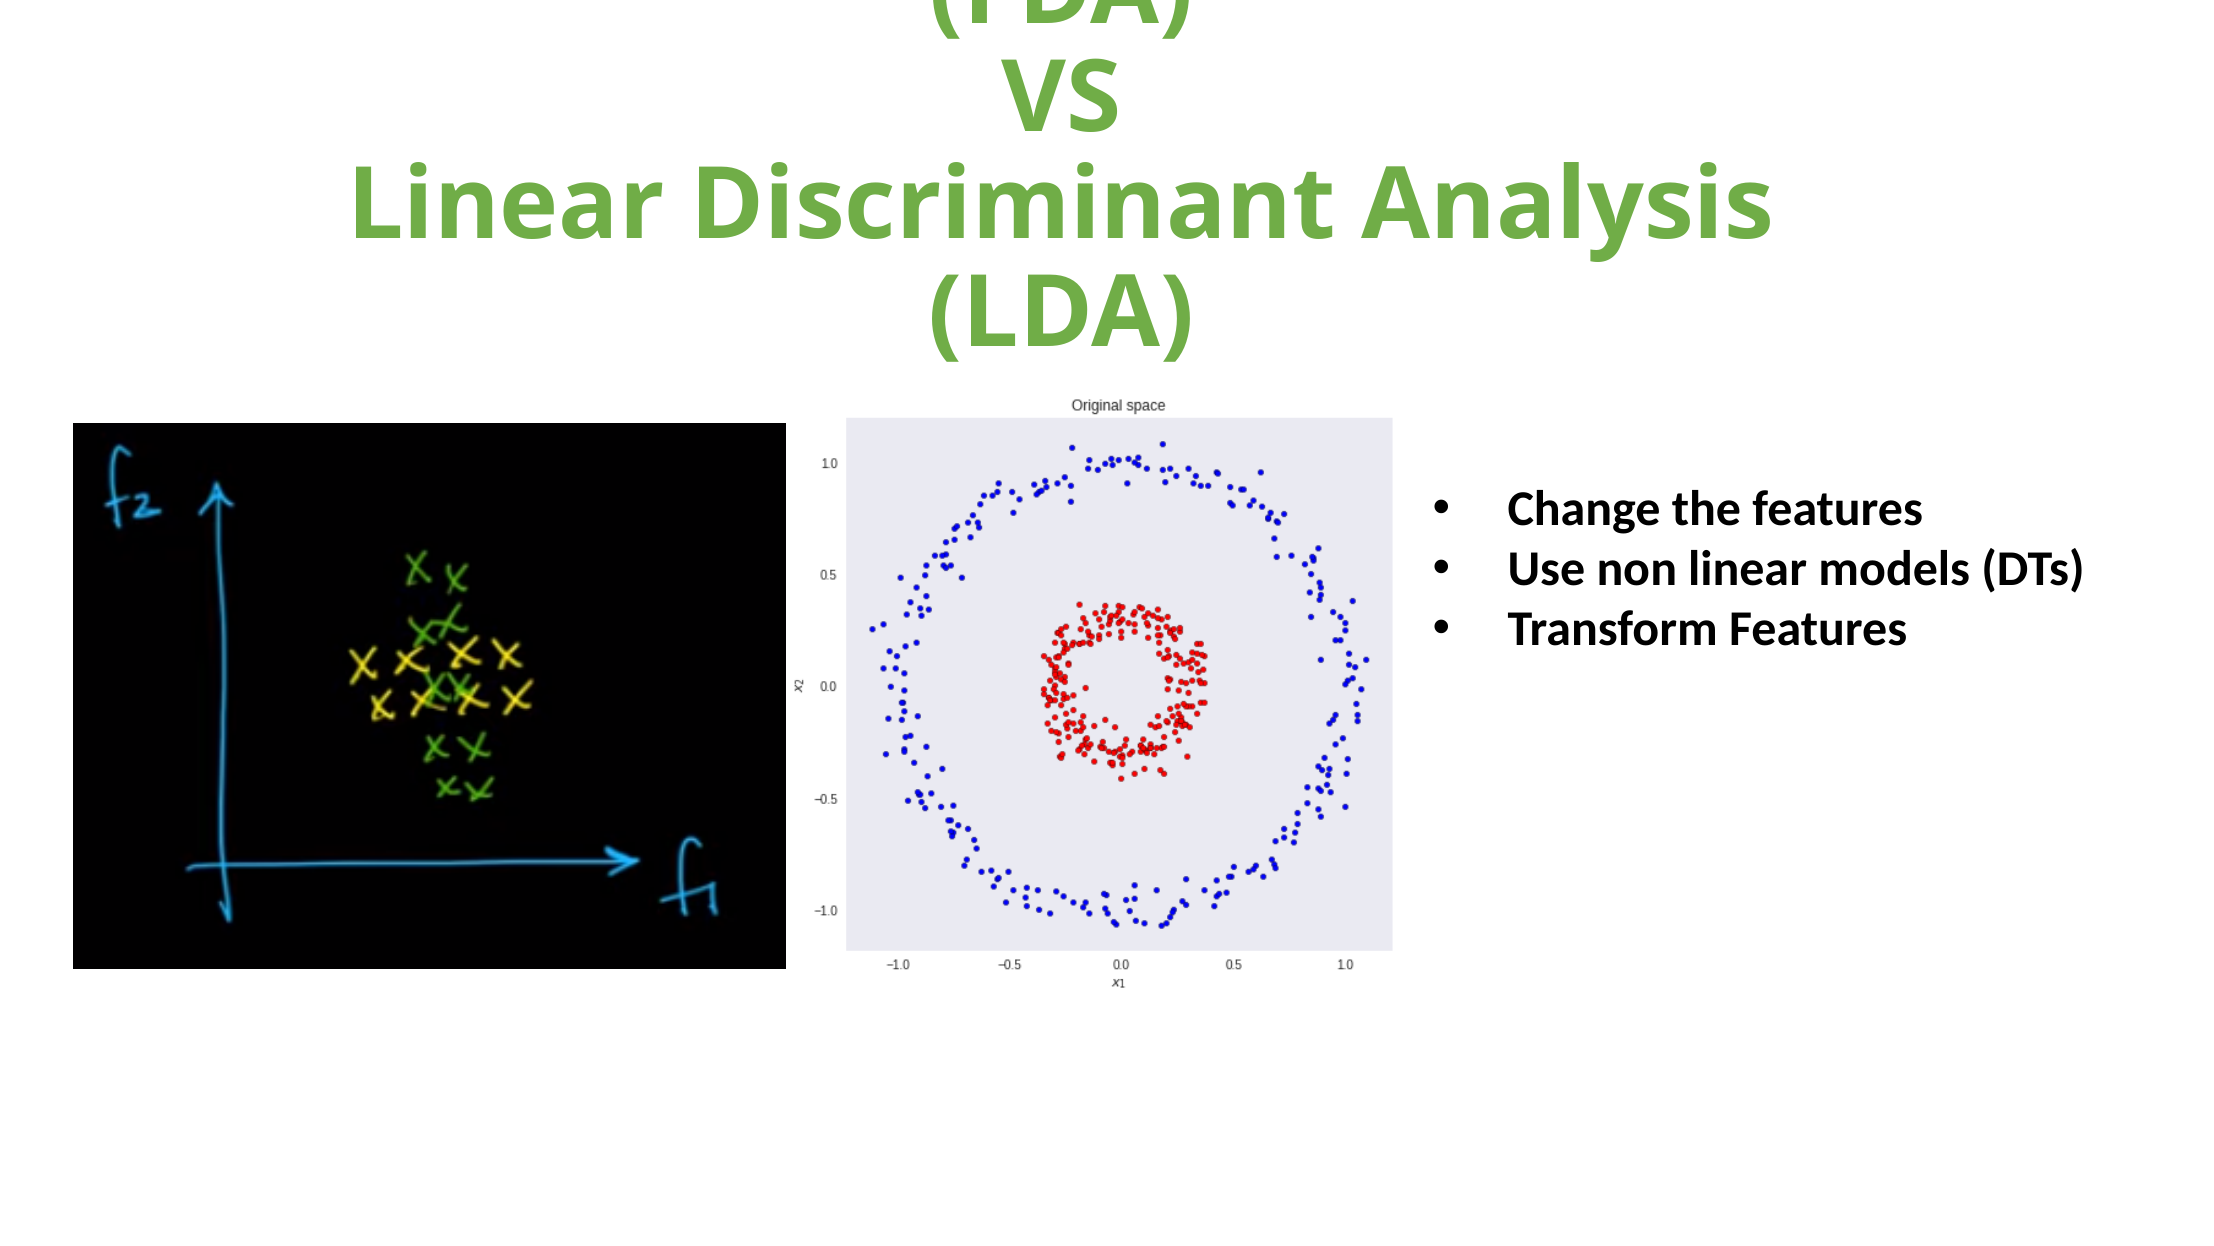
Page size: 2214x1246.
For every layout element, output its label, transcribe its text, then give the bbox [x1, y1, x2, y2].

text_box Change the features Use non linear models (DTs) Transform Features [1417, 468, 2197, 664]
picture [73, 391, 1400, 1000]
title Fisher's Discriminant Analysis (FDA) VS Linear Discriminant Analysis (LDA) [290, 34, 1833, 377]
